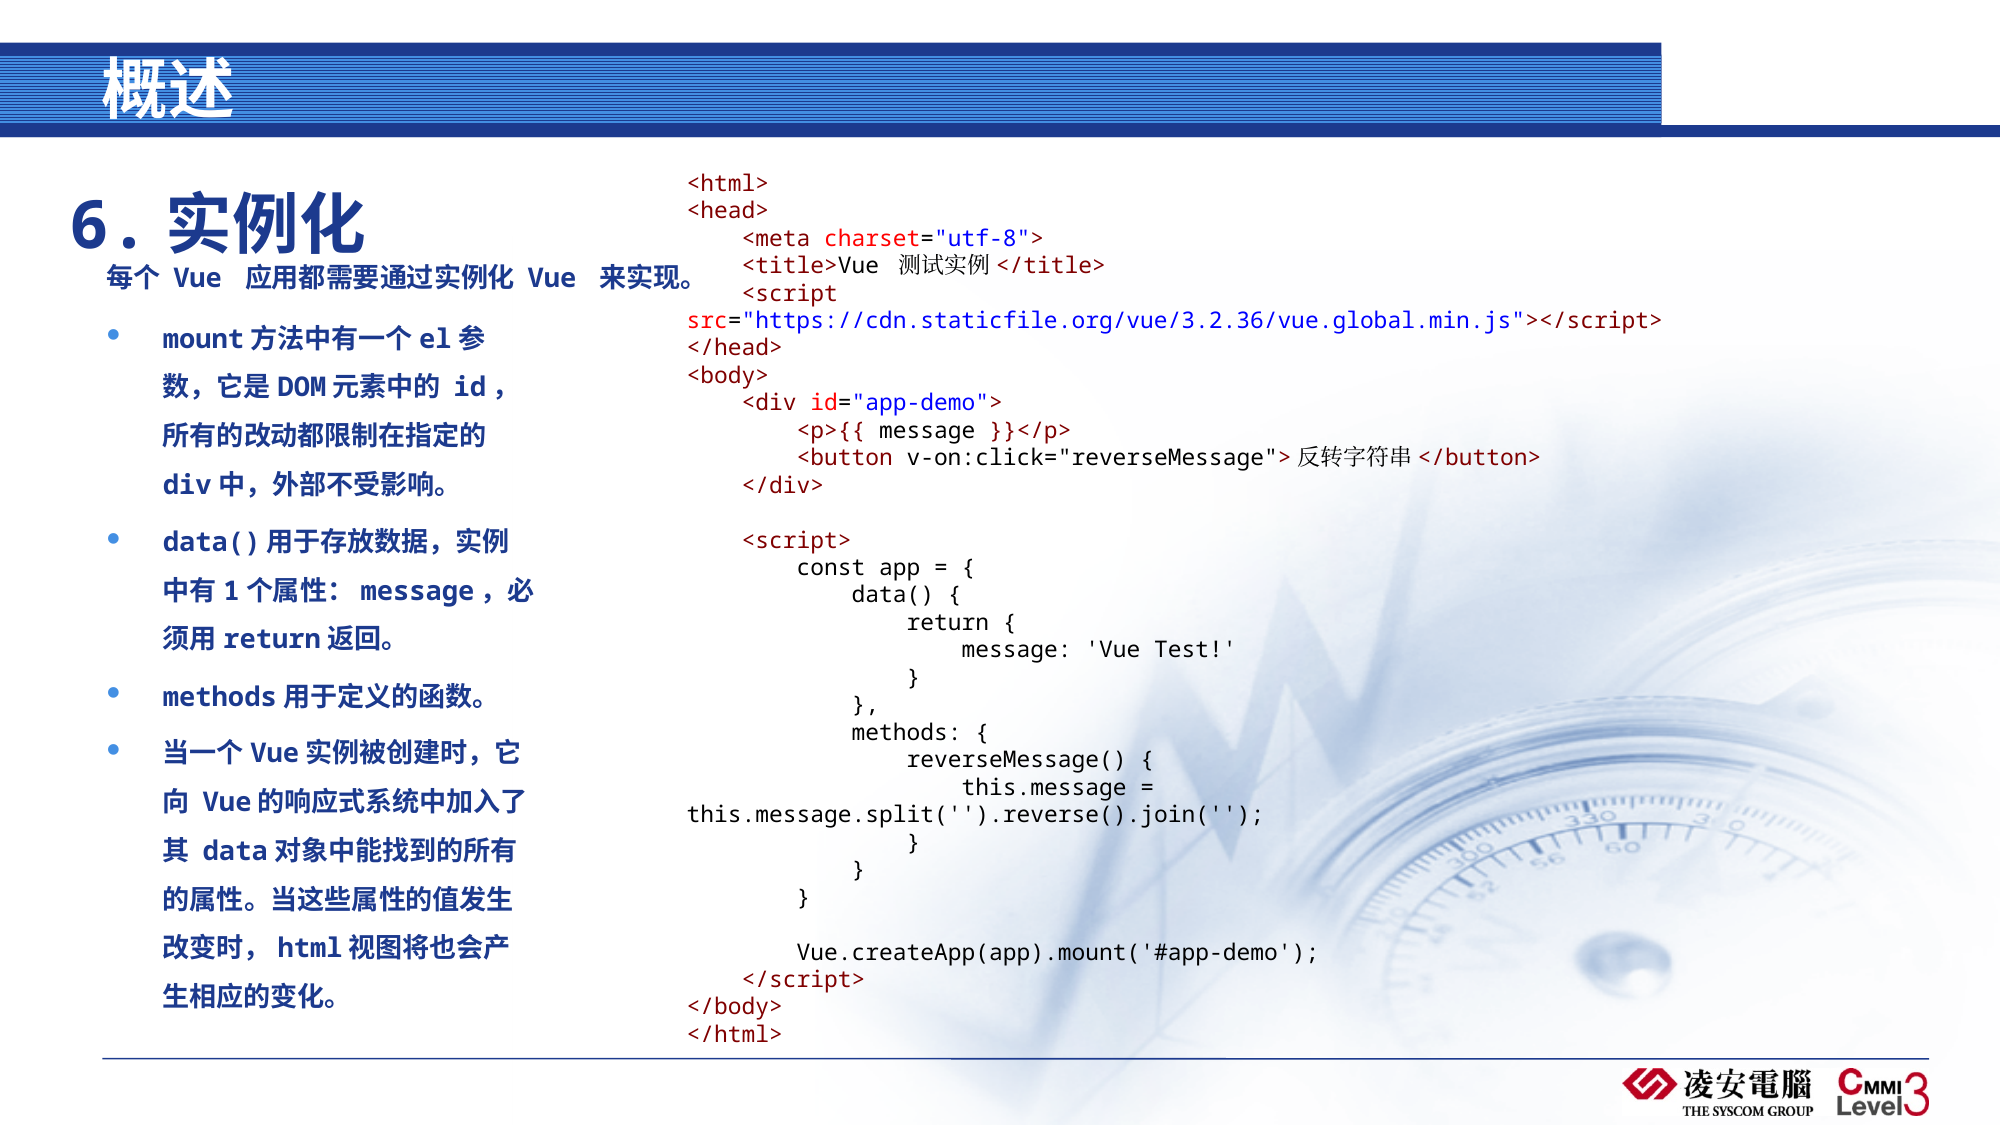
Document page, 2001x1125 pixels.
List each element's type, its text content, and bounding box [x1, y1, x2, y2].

picture [511, 236, 2000, 1125]
text_box mount方法中有一个el参数，它是DOM元素中的 id，所有的改动都限制在指定的 div中，外部不受影响。 data()用于存放数据，实例中有1个属性：message，必须用return返回。 methods用于定义的函数。 当一个Vue实例被创建时，它向 Vue的响应式系统中加入了其 data对象中能找到的所有的属性。当这些属性的值发生改变时，html视图将也会产生相应的变化。 [73, 297, 552, 1020]
text_box 每个 Vue 应用都需要通过实例化 Vue 来实现。 [73, 236, 671, 300]
text_box <html> <head> <meta charset="utf-8"> <title>Vue 测试实例</title> <script src="https://cdn.staticfile.org/vue/3.2.36/vue.global.min.js"></script> </head> <body> <div id="app-demo"> <p>{{ message }}</p> <button v-on:click="reverseMessage">反转字符串</button> </div> <script> const app = { data() { return { message: 'Vue Test!' } }, methods: { reverseMessage() { this.message = this.message.split('').reverse().join(''); } } } Vue.createApp(app).mount('#app-demo'); </script> </body> </html> [671, 160, 1756, 1055]
title 概述 [86, 37, 1505, 134]
text_box 6.实例化 [54, 134, 1922, 270]
